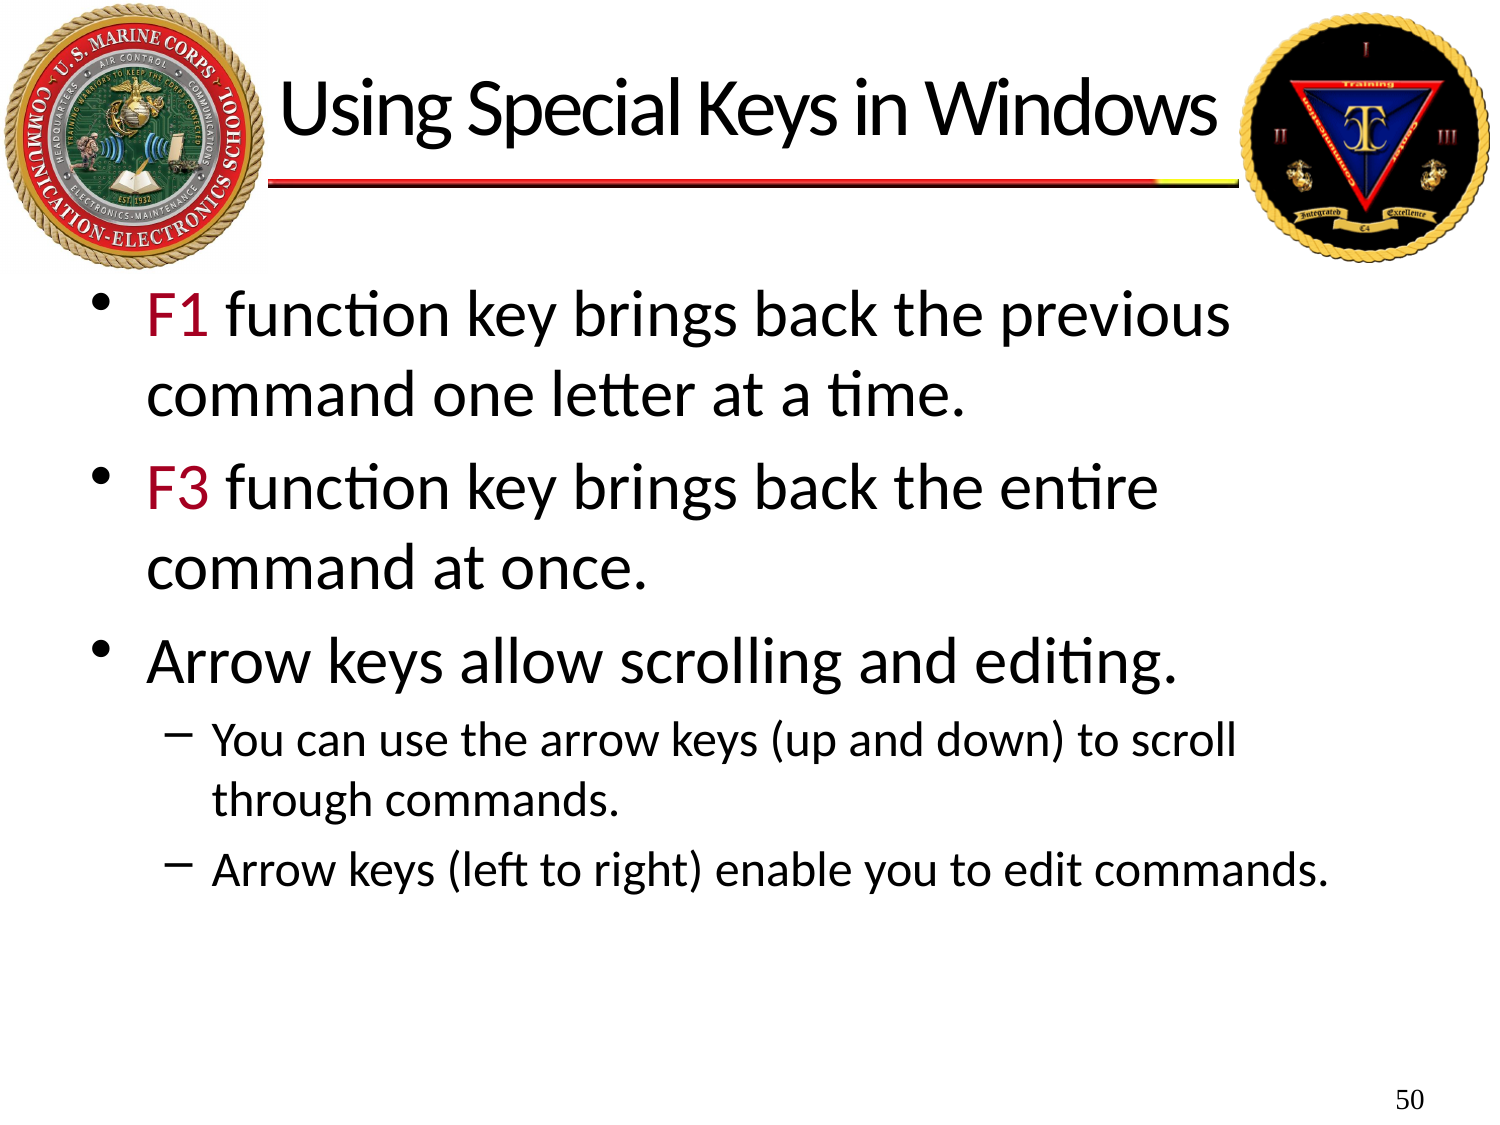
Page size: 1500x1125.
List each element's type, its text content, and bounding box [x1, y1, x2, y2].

list F1 function key brings back the previous command one letter at a time. F3 function key brings back the entire command at once. Arrow keys allow scrolling and editing. You can use the arrow keys (up and down) to scroll through commands. Arrow keys (left to right) enable you to edit commands. [75, 262, 1425, 1005]
title Using Special Keys in Windows [75, 45, 1425, 233]
picture [0, 0, 268, 274]
picture [1239, 12, 1490, 263]
